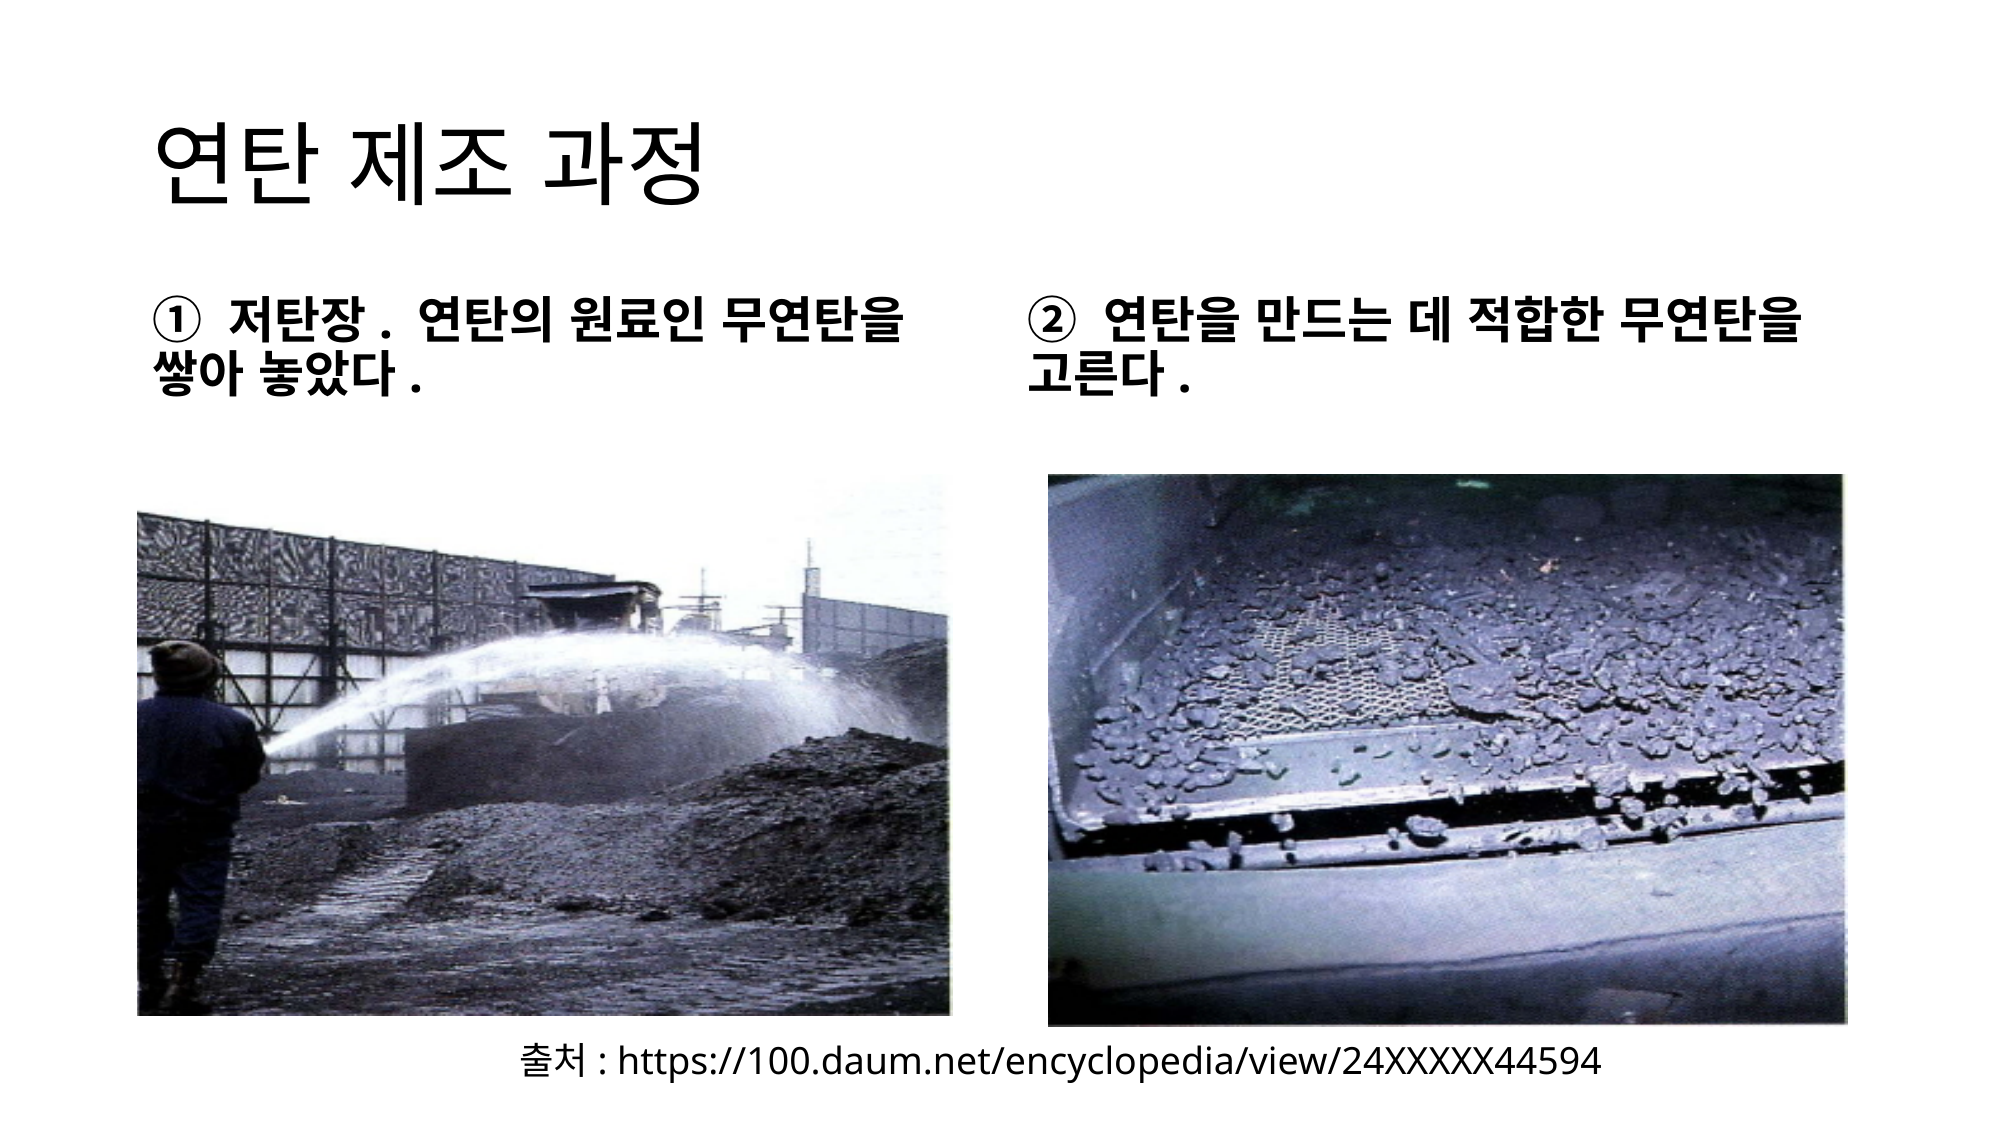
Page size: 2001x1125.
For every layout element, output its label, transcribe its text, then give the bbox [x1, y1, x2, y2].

list ② 연탄을 만드는 데 적합한 무연탄을 고른다. [1012, 275, 1863, 411]
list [1048, 474, 1848, 1027]
list ① 저탄장. 연탄의 원료인 무연탄을 쌓아 놓았다. [137, 275, 984, 411]
text_box 출처: https://100.daum.net/encyclopedia/view/24XXXXX44594 [504, 1030, 1618, 1090]
title 연탄 제조 과정 [137, 59, 1863, 278]
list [137, 474, 953, 1016]
